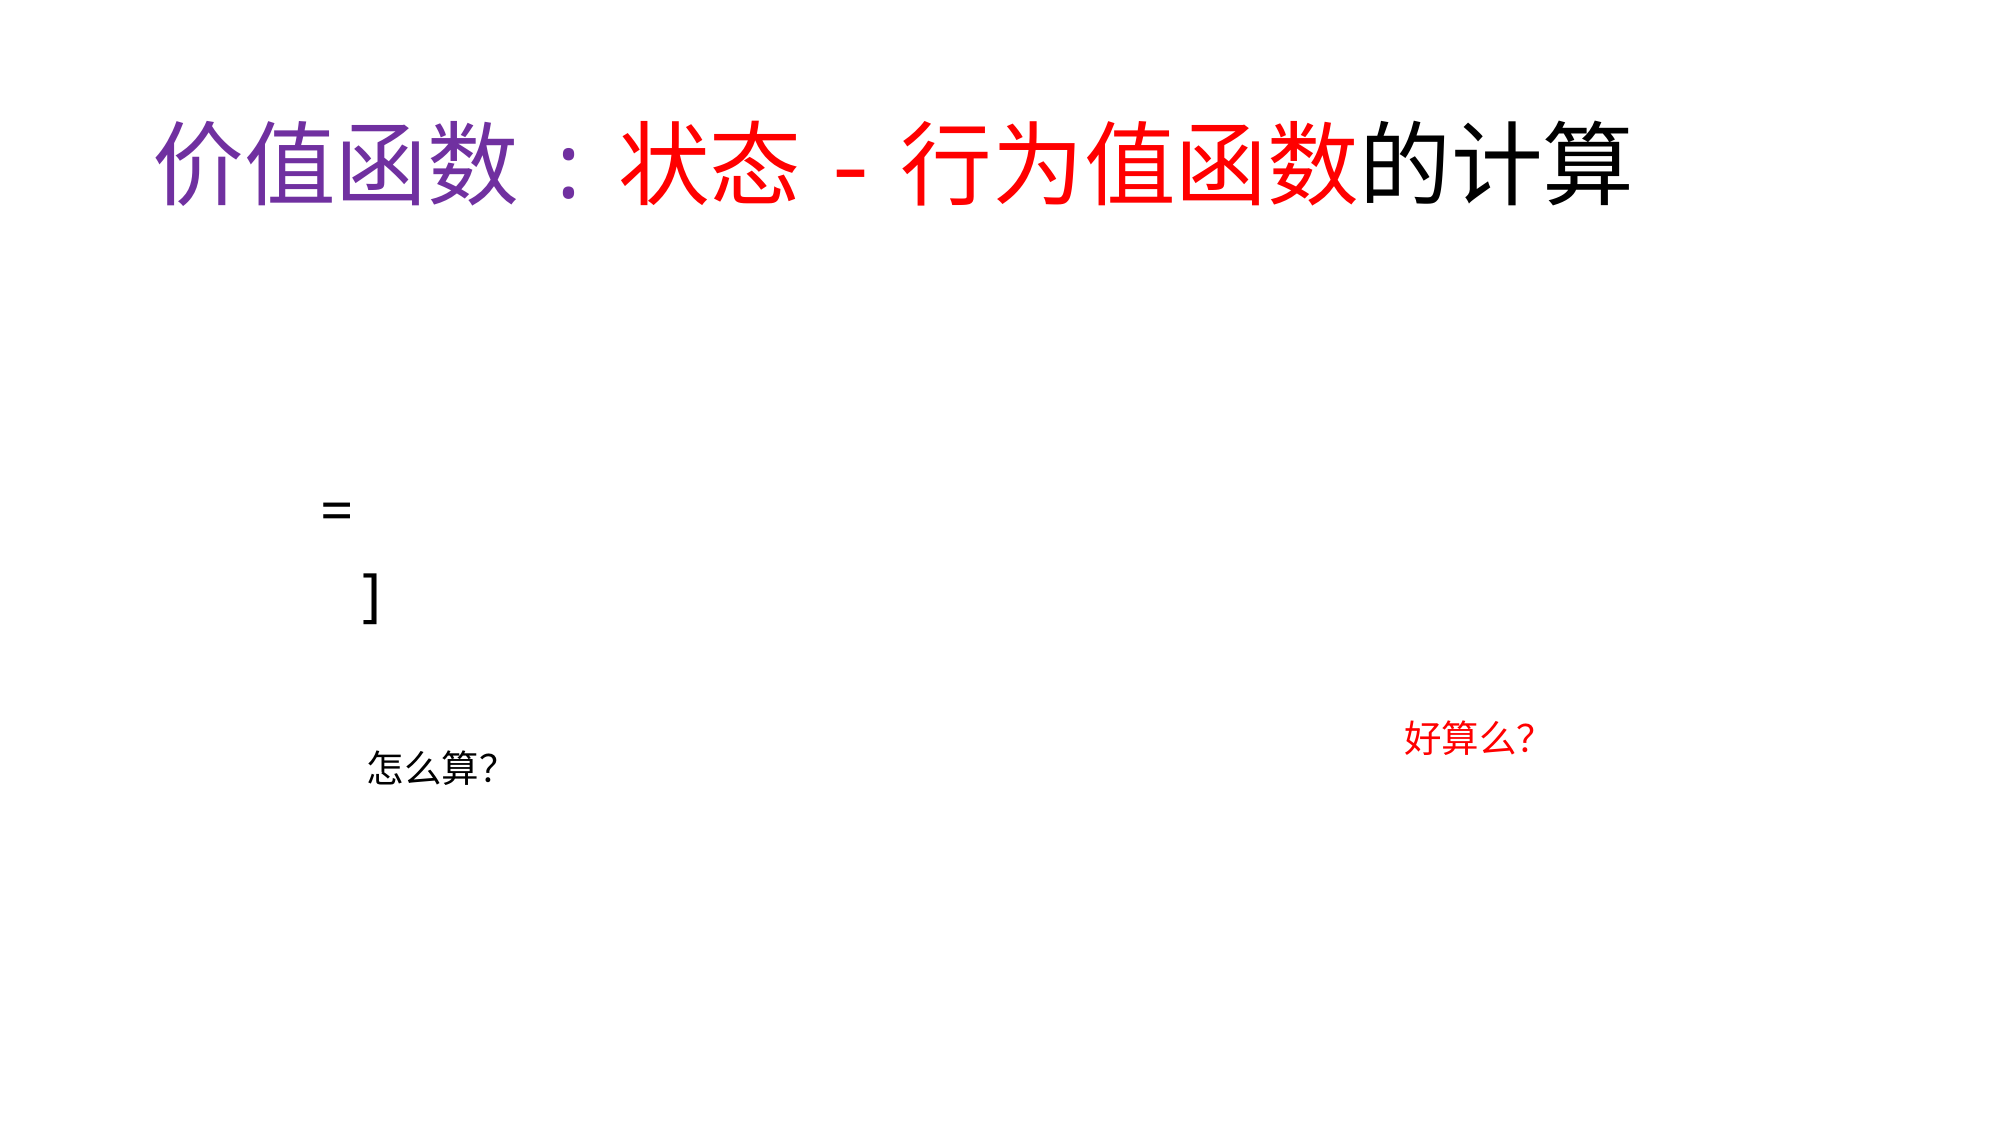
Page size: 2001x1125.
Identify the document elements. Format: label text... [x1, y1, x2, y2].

title 价值函数:状态-行为值函数的计算 [137, 59, 1863, 278]
